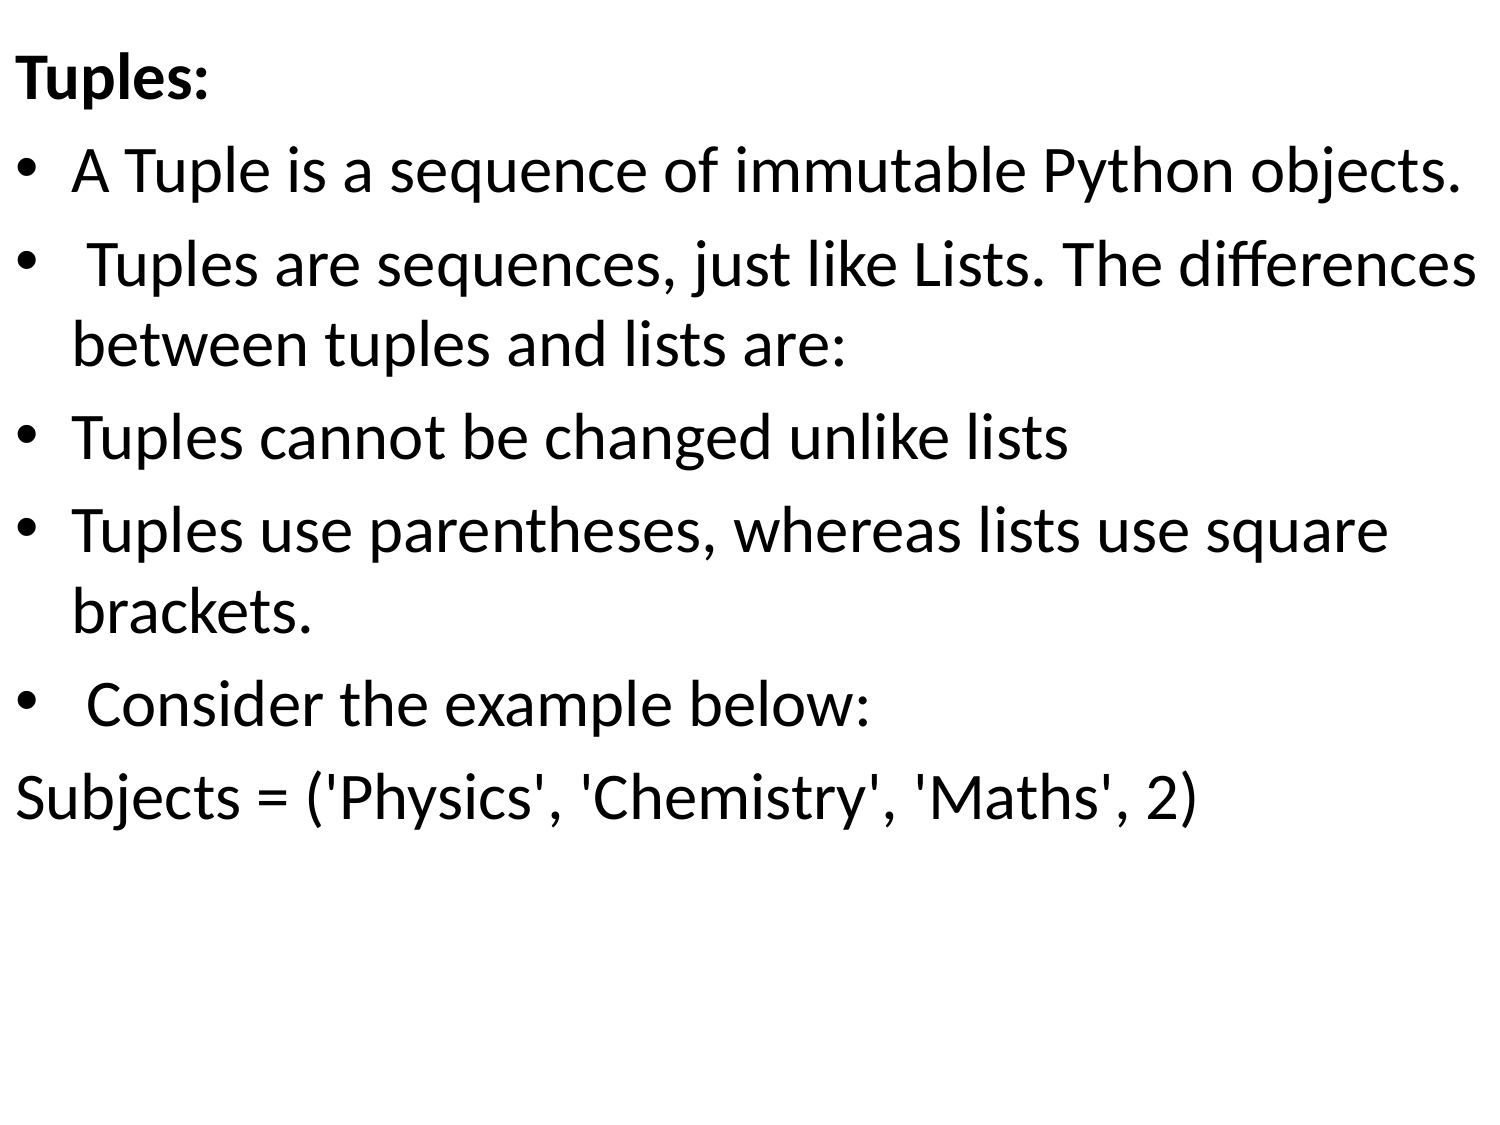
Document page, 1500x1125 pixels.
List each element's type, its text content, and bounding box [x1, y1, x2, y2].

list Tuples: A Tuple is a sequence of immutable Python objects. Tuples are sequences, just like Lists. The differences between tuples and lists are: Tuples cannot be changed unlike lists Tuples use parentheses, whereas lists use square brackets. Consider the example below: Subjects = ('Physics', 'Chemistry', 'Maths', 2) [0, 24, 1500, 1088]
